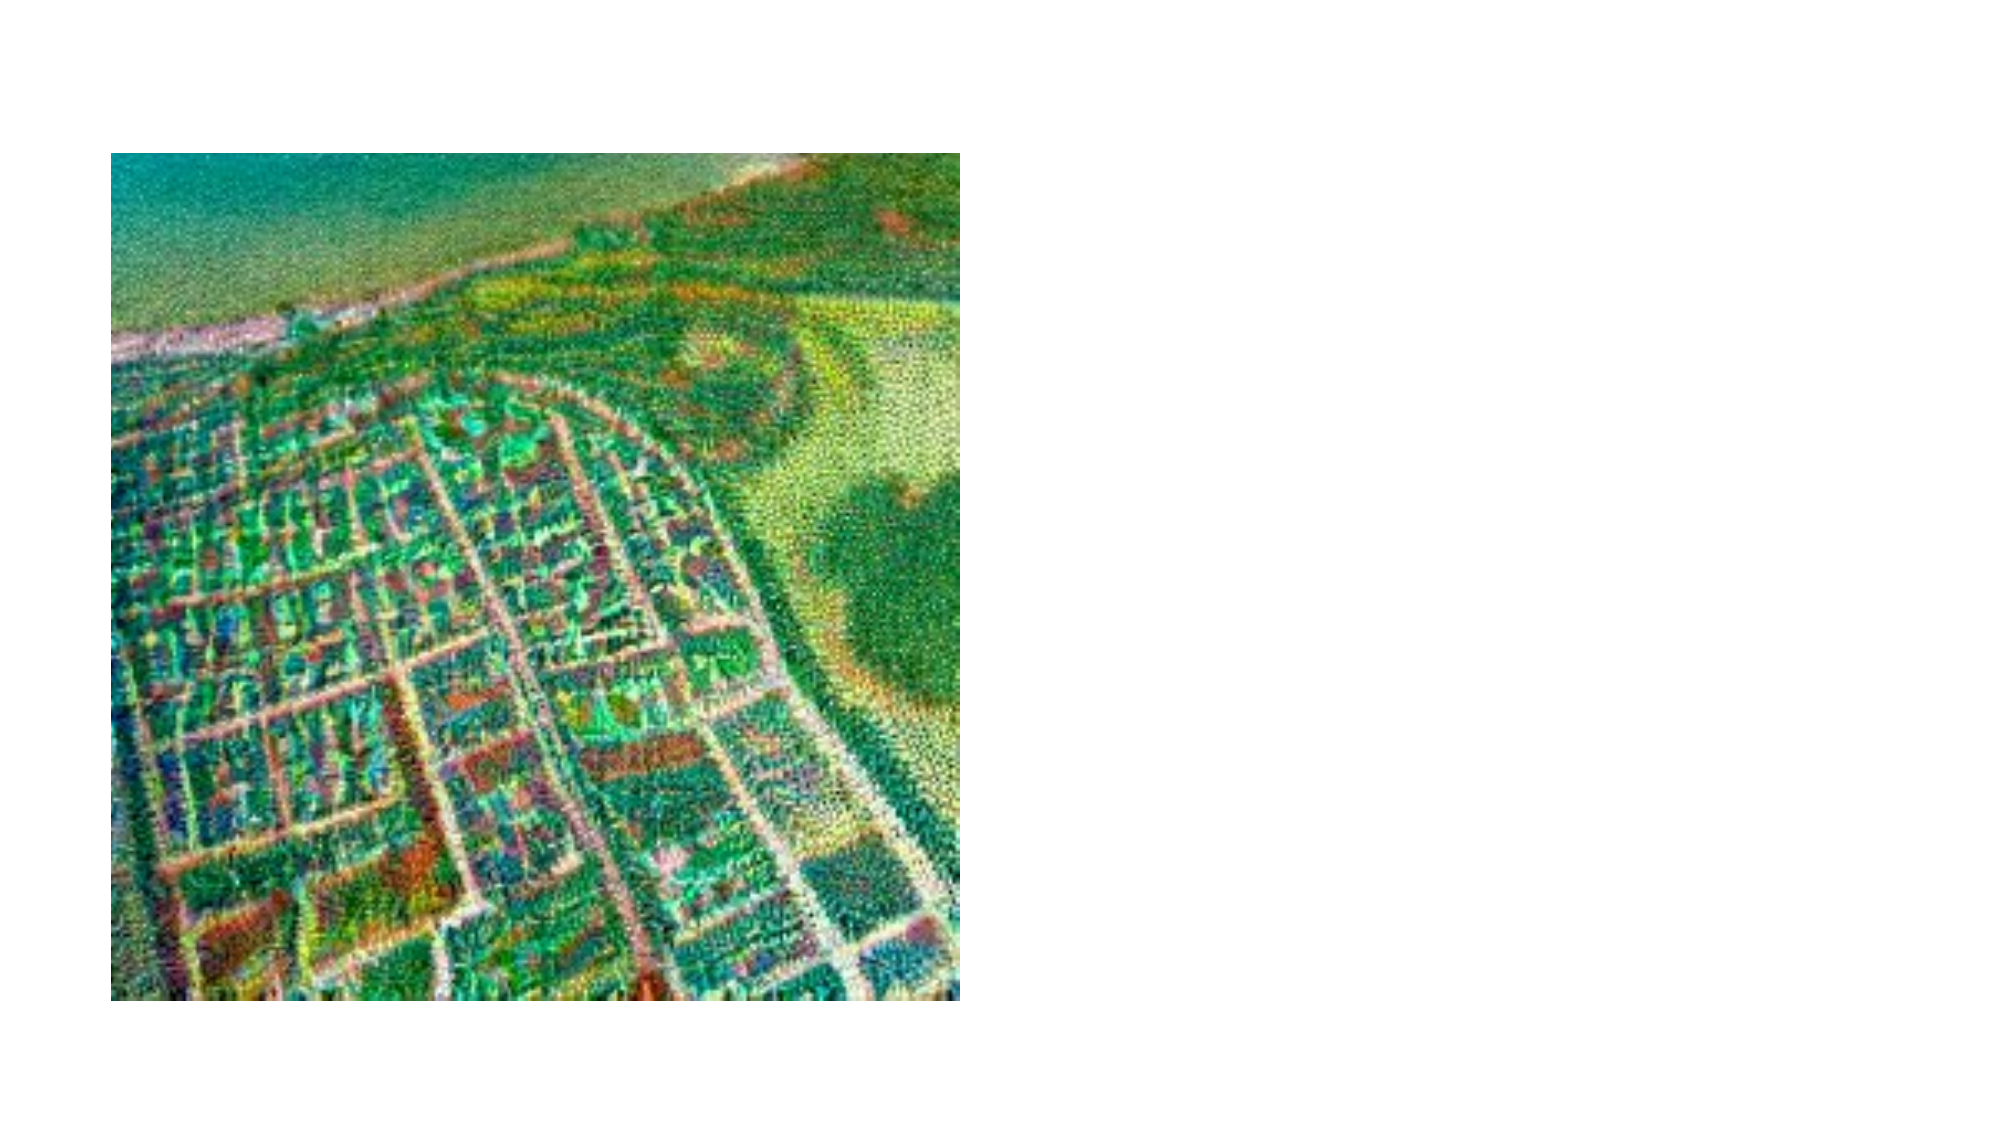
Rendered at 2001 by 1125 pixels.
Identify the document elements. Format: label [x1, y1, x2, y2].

picture [111, 153, 960, 1002]
